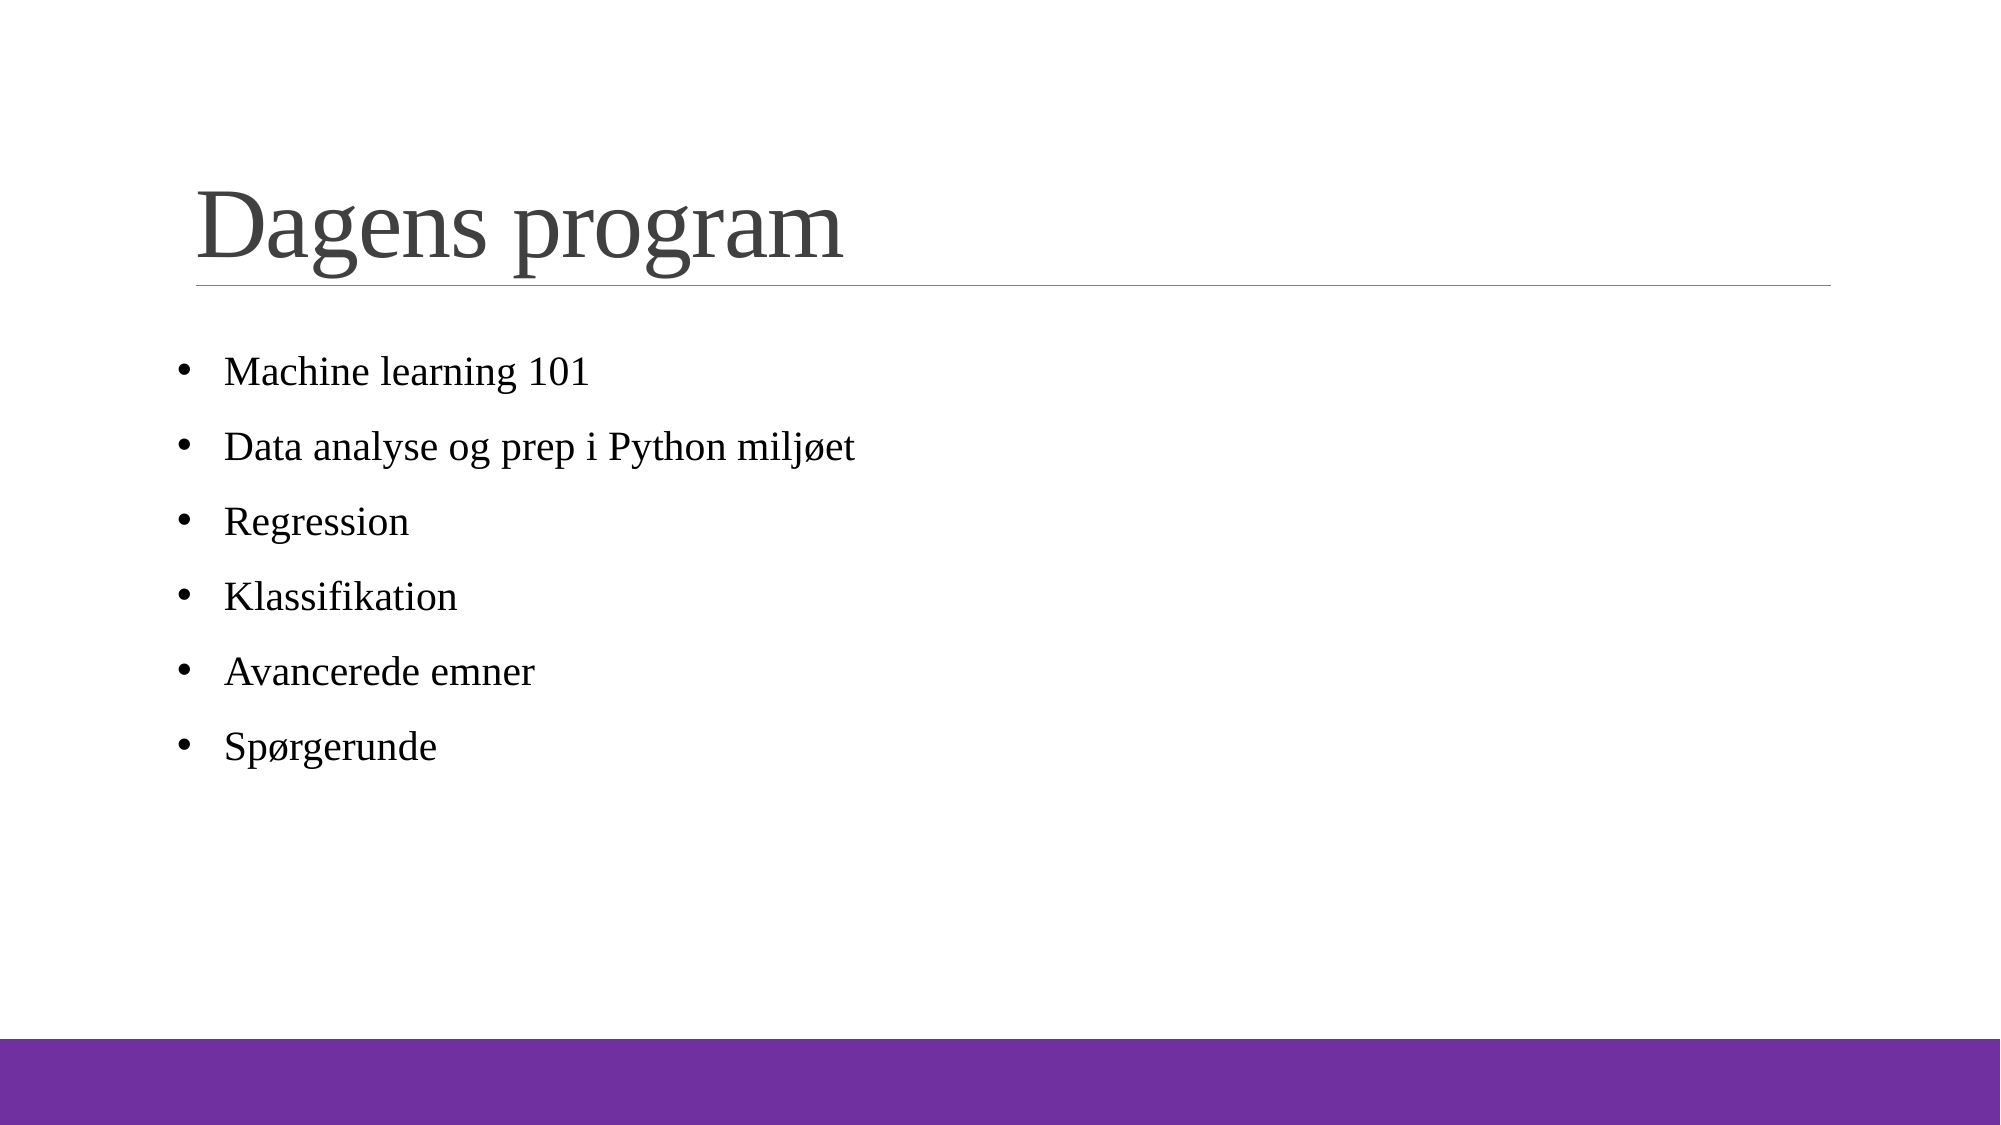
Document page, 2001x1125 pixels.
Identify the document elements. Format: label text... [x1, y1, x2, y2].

text_box Machine learning 101 Data analyse og prep i Python miljøet Regression Klassifikation Avancerede emner Spørgerunde [162, 311, 1838, 1122]
title Dagens program [180, 47, 1830, 285]
